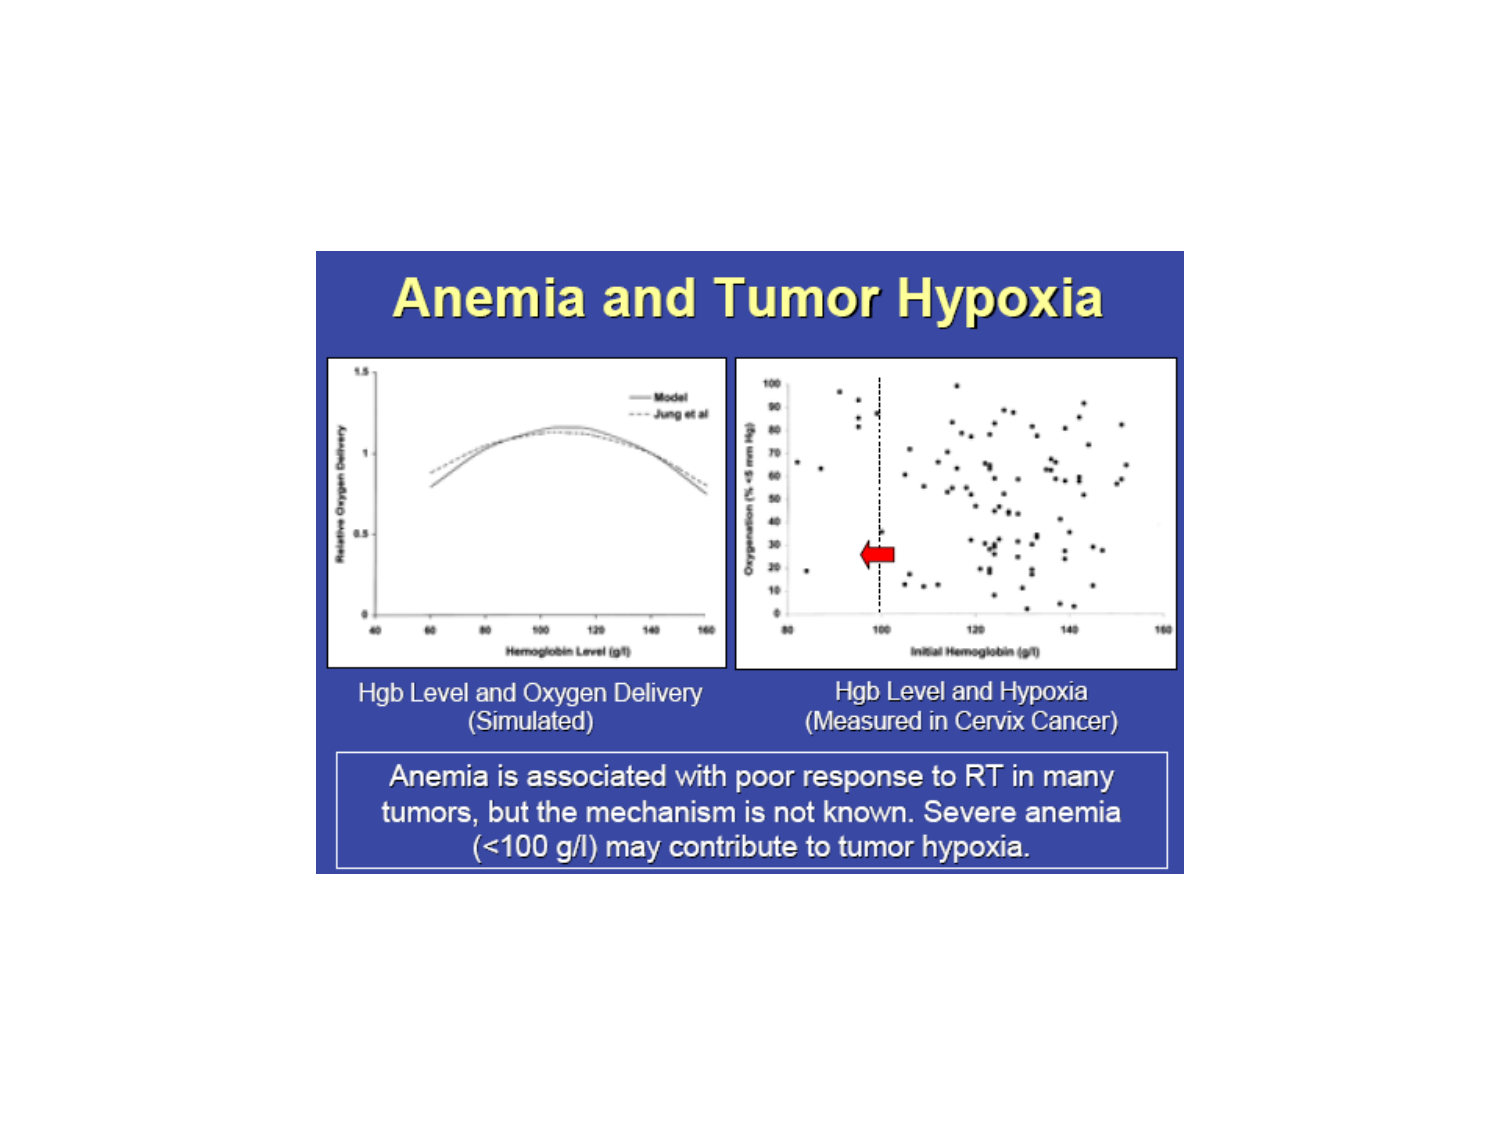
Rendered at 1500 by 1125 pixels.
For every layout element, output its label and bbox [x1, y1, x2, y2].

picture [316, 251, 1184, 874]
